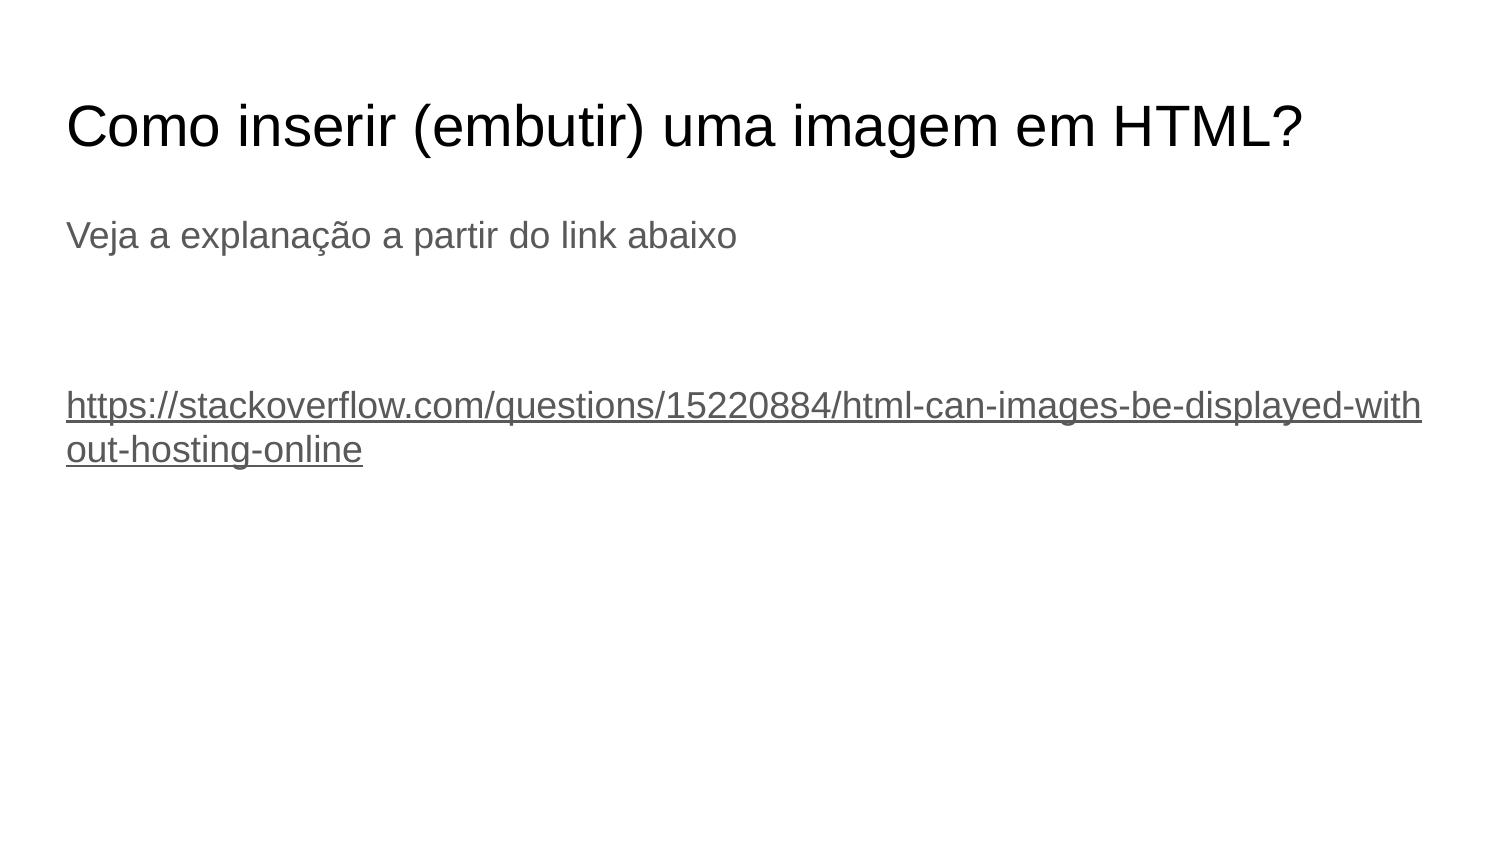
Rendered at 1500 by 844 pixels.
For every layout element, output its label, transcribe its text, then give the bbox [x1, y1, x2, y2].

list Veja a explanação a partir do link abaixo https://stackoverflow.com/questions/15220884/html-can-images-be-displayed-without-hosting-online [51, 189, 1449, 750]
title Como inserir (embutir) uma imagem em HTML? [51, 72, 1449, 167]
